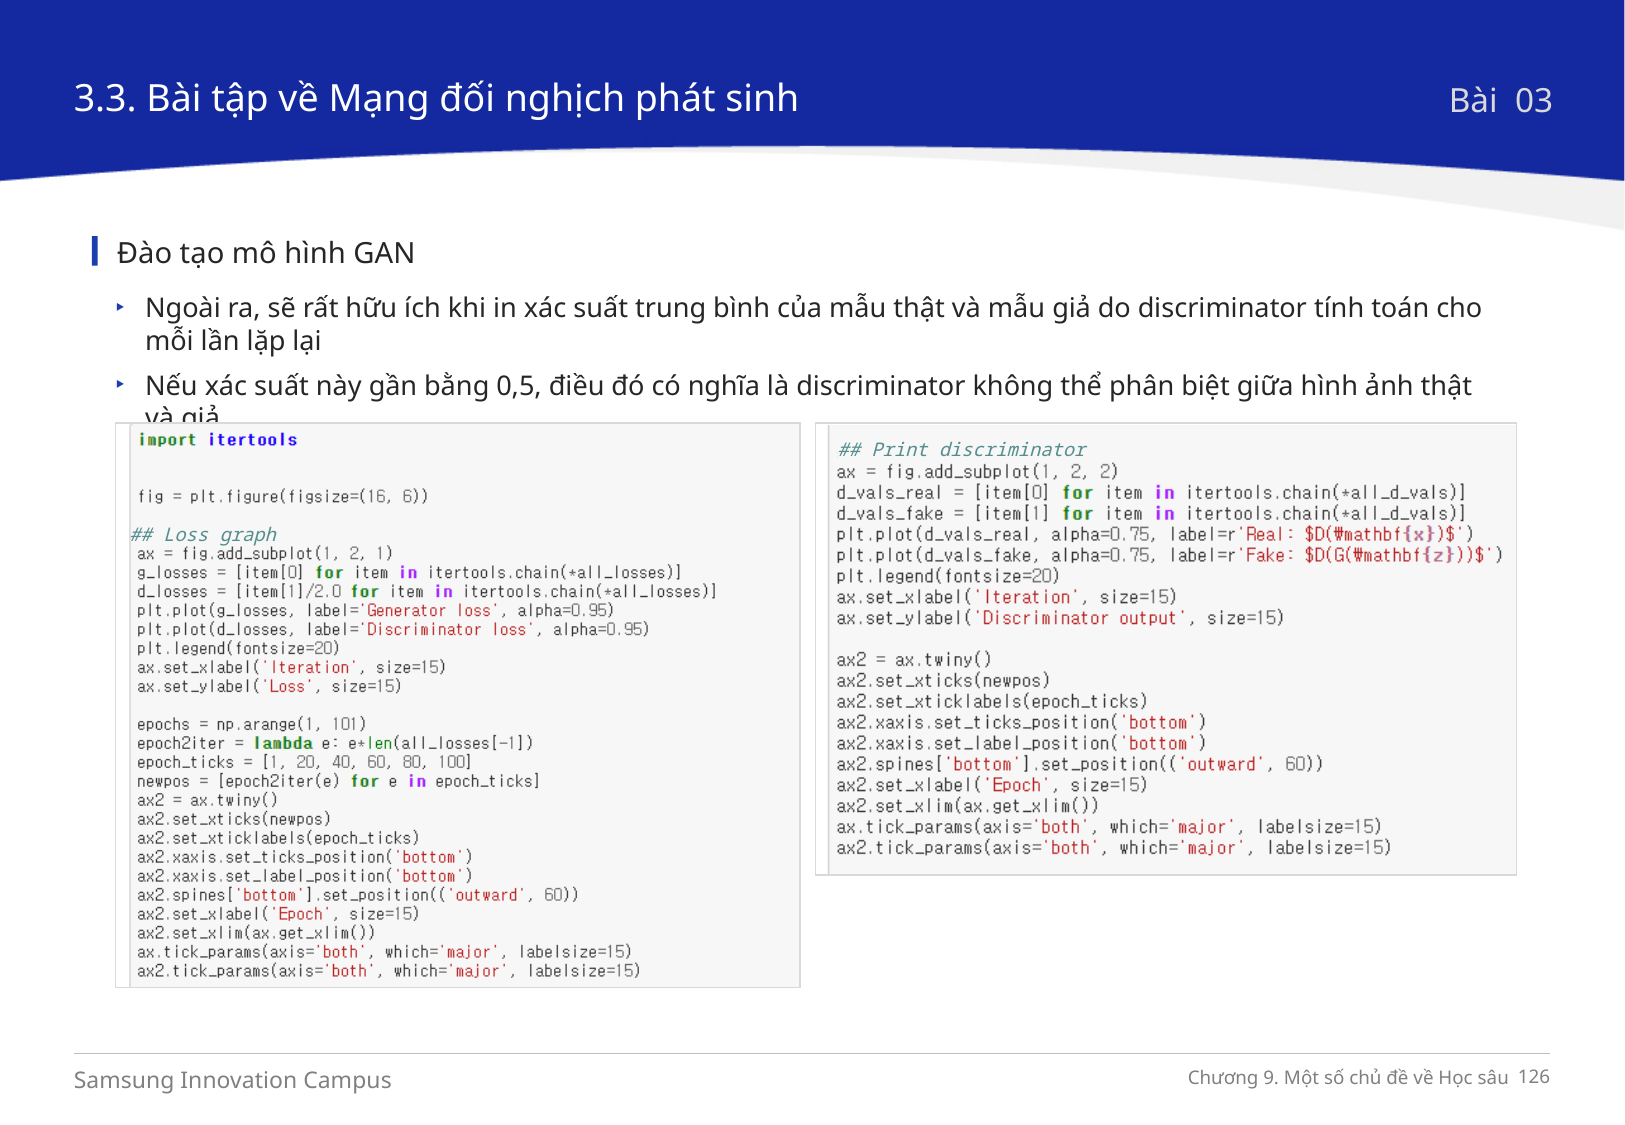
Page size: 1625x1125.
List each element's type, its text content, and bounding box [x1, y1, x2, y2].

text_box Ngoài ra, sẽ rất hữu ích khi in xác suất trung bình của mẫu thật và mẫu giả do discriminator tính toán cho mỗi lần lặp lại Nếu xác suất này gần bằng 0,5, điều đó có nghĩa là discriminator không thể phân biệt giữa hình ảnh thật và giả. [114, 278, 1532, 446]
picture [0, 0, 1625, 1125]
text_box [115, 423, 801, 988]
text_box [810, 423, 1517, 875]
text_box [91, 234, 1533, 270]
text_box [73, 73, 1554, 120]
